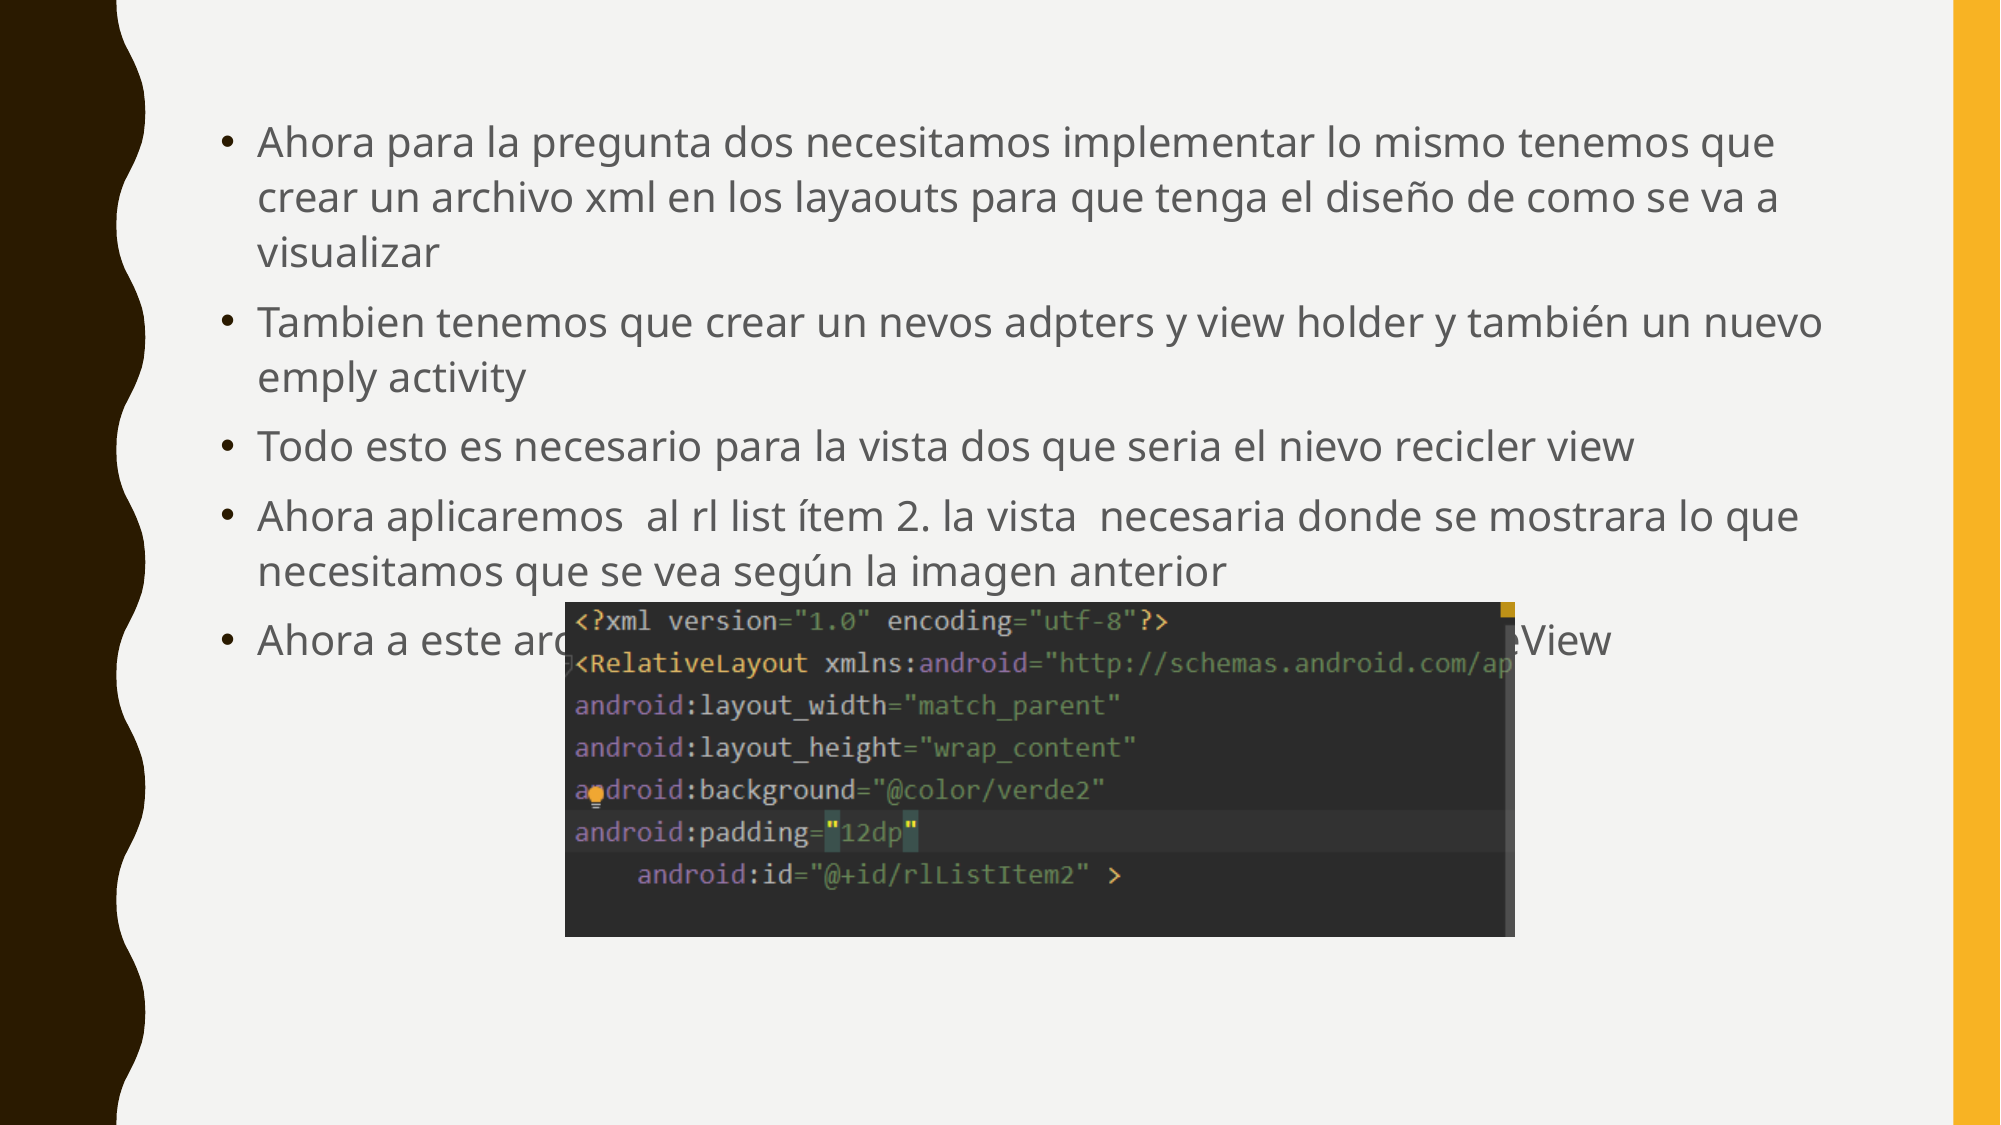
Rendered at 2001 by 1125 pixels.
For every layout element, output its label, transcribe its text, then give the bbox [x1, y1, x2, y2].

list Ahora para la pregunta dos necesitamos implementar lo mismo tenemos que crear un archivo xml en los layaouts para que tenga el diseño de como se va a visualizar Tambien tenemos que crear un nevos adpters y view holder y también un nuevo emply activity Todo esto es necesario para la vista dos que seria el nievo recicler view Ahora aplicaremos al rl list ítem 2. la vista necesaria donde se mostrara lo que necesitamos que se vea según la imagen anterior Ahora a este archivo xml le damos un id y el textView y tres circleView [205, 103, 1875, 965]
picture [565, 602, 1515, 937]
